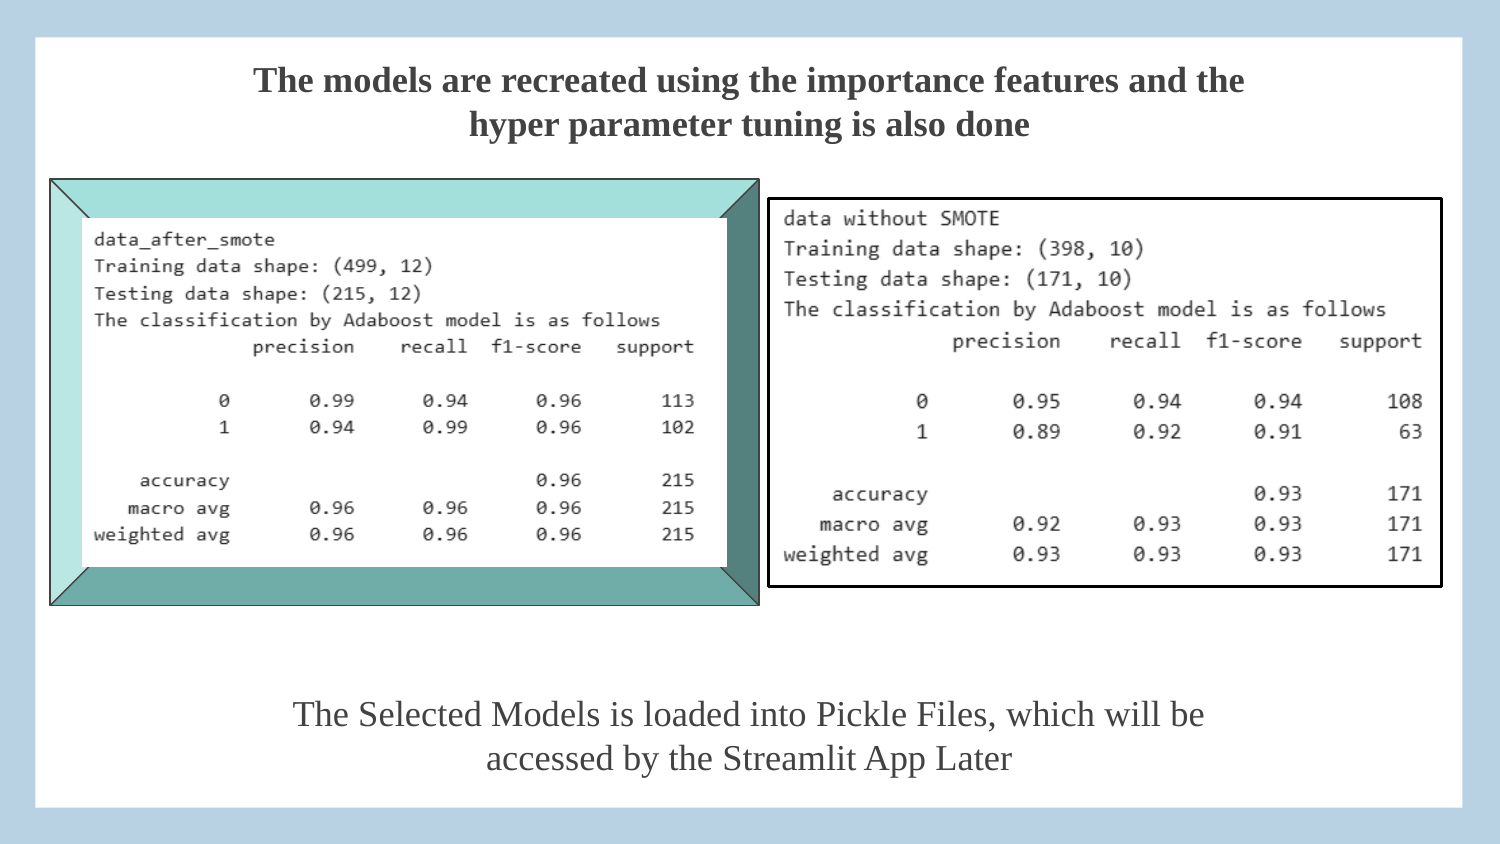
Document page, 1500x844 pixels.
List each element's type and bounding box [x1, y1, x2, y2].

text_box [0, 0, 1500, 844]
text_box [768, 198, 1442, 587]
text_box [49, 178, 760, 606]
